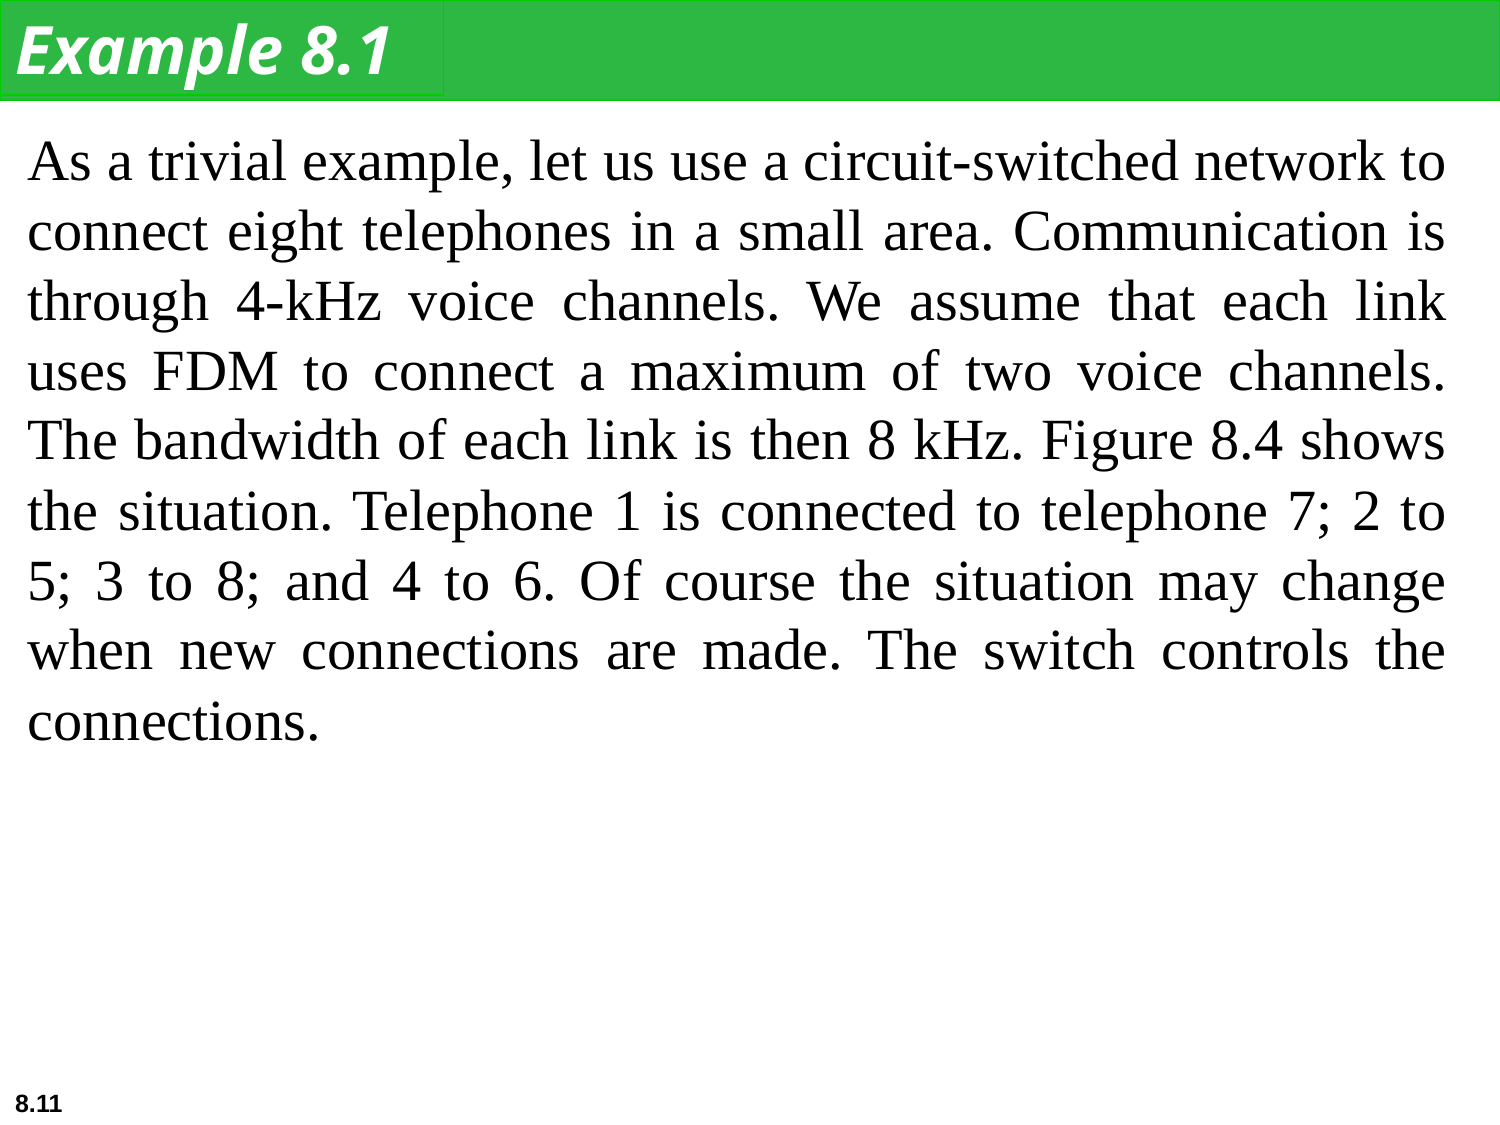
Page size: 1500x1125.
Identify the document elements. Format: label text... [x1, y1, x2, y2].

text_box As a trivial example, let us use a circuit-switched network to connect eight telephones in a small area. Communication is through 4-kHz voice channels. We assume that each link uses FDM to connect a maximum of two voice channels. The bandwidth of each link is then 8 kHz. Figure 8.4 shows the situation. Telephone 1 is connected to telephone 7; 2 to 5; 3 to 8; and 4 to 6. Of course the situation may change when new connections are made. The switch controls the connections. [12, 114, 1463, 760]
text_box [0, 0, 1500, 101]
text_box 8.11 [0, 1049, 313, 1125]
